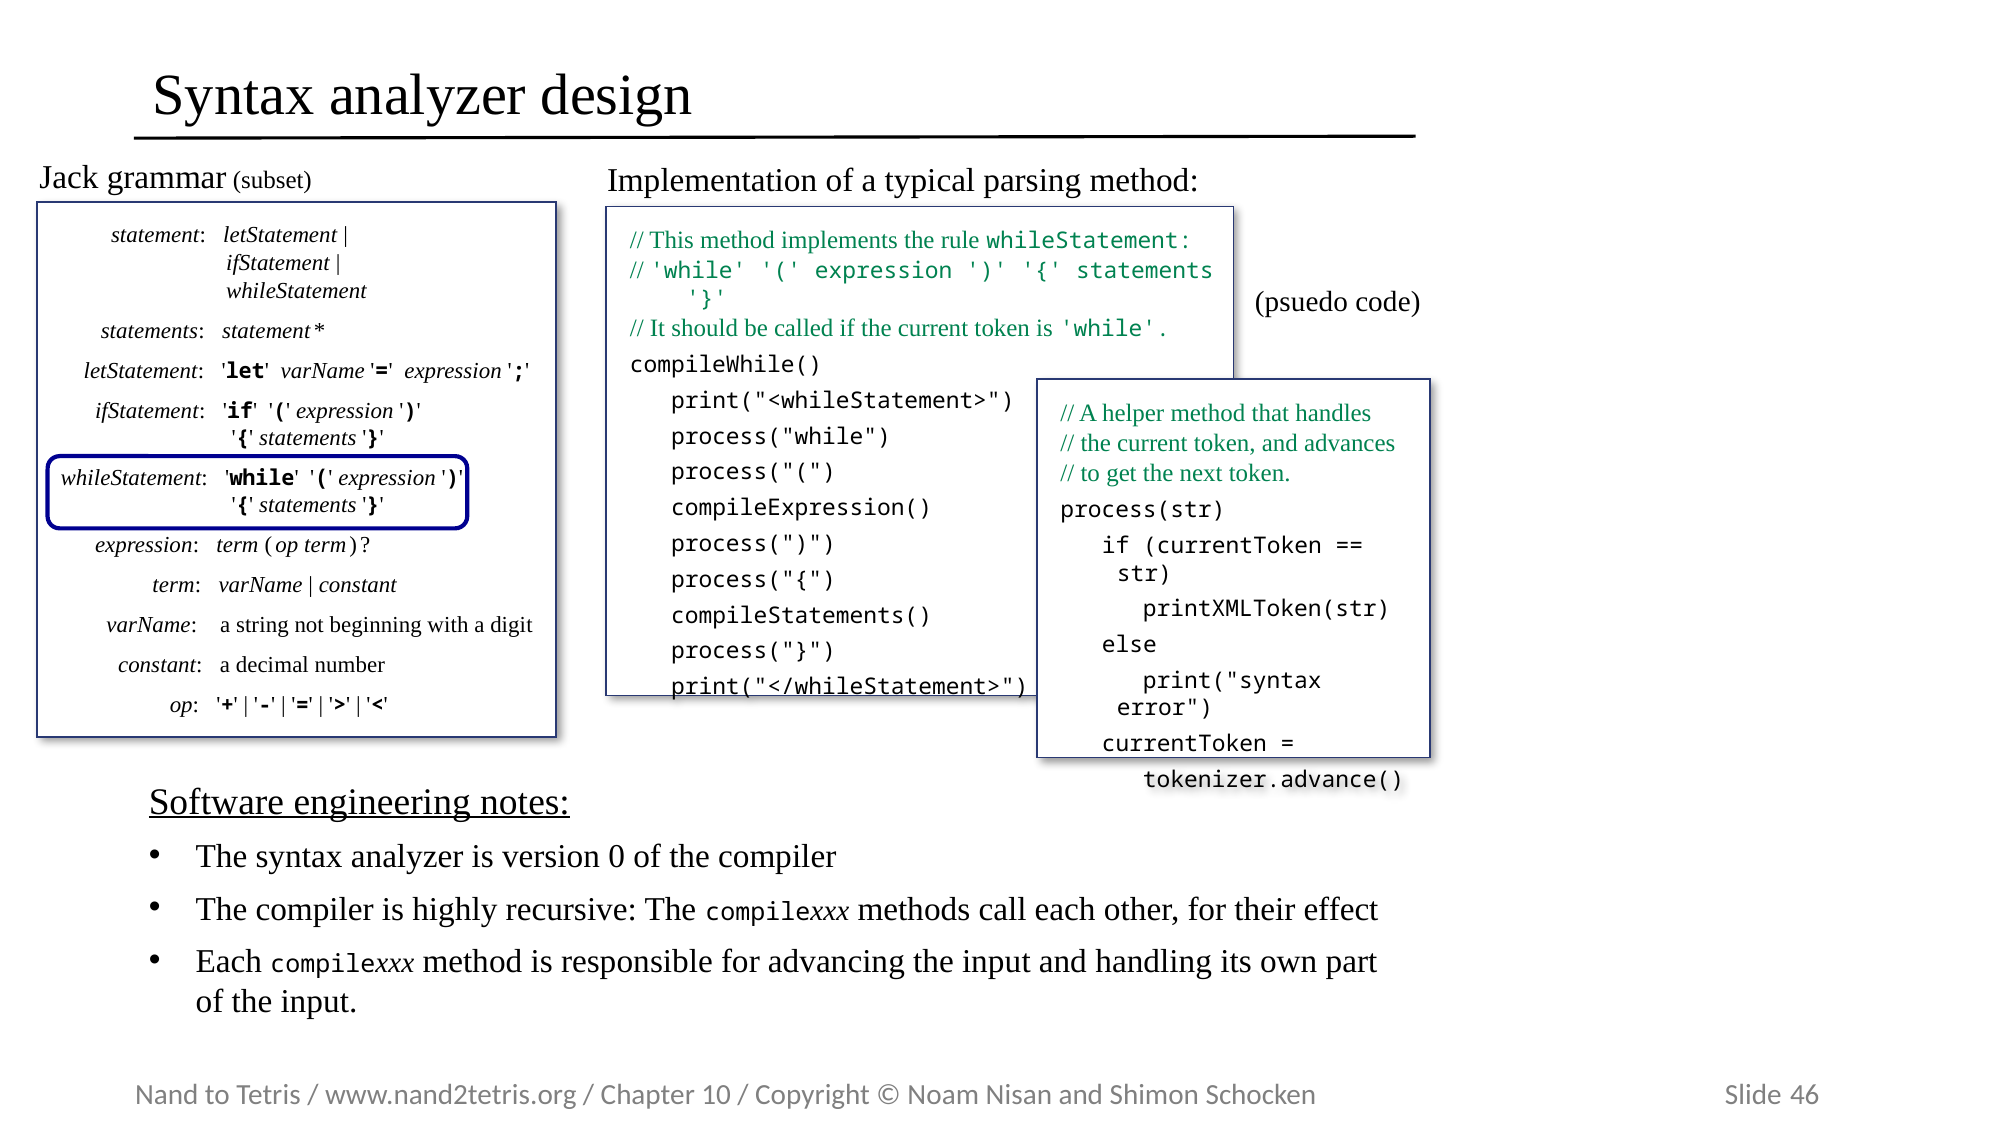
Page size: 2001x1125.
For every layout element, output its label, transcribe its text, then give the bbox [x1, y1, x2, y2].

title Syntax analyzer design [137, 48, 1417, 144]
text_box Implementation of a typical parsing method: [592, 150, 1417, 206]
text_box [24, 147, 556, 737]
text_box // This method implements the rule whileStatement: // 'while' '(' expression ')' '{' statements '}' // It should be called if the current token is 'while'. compileWhile() print("<whileStatement>") process("while") process("(") compileExpression() process(")") process("{") compileStatements() process("}") print("</whileStatement>") [606, 206, 1234, 696]
text_box Software engineering notes: The syntax analyzer is version 0 of the compiler The compiler is highly recursive: The compilexxx methods call each other, for their effect Each compilexxx method is responsible for advancing the input and handling its own part of the input. [131, 776, 1411, 1121]
text_box (psuedo code) [1240, 274, 1445, 325]
text_box // A helper method that handles // the current token, and advances // to get the next token. process(str) if (currentToken == str) printXMLToken(str) else print("syntax error") currentToken = tokenizer.advance() [1036, 379, 1430, 758]
